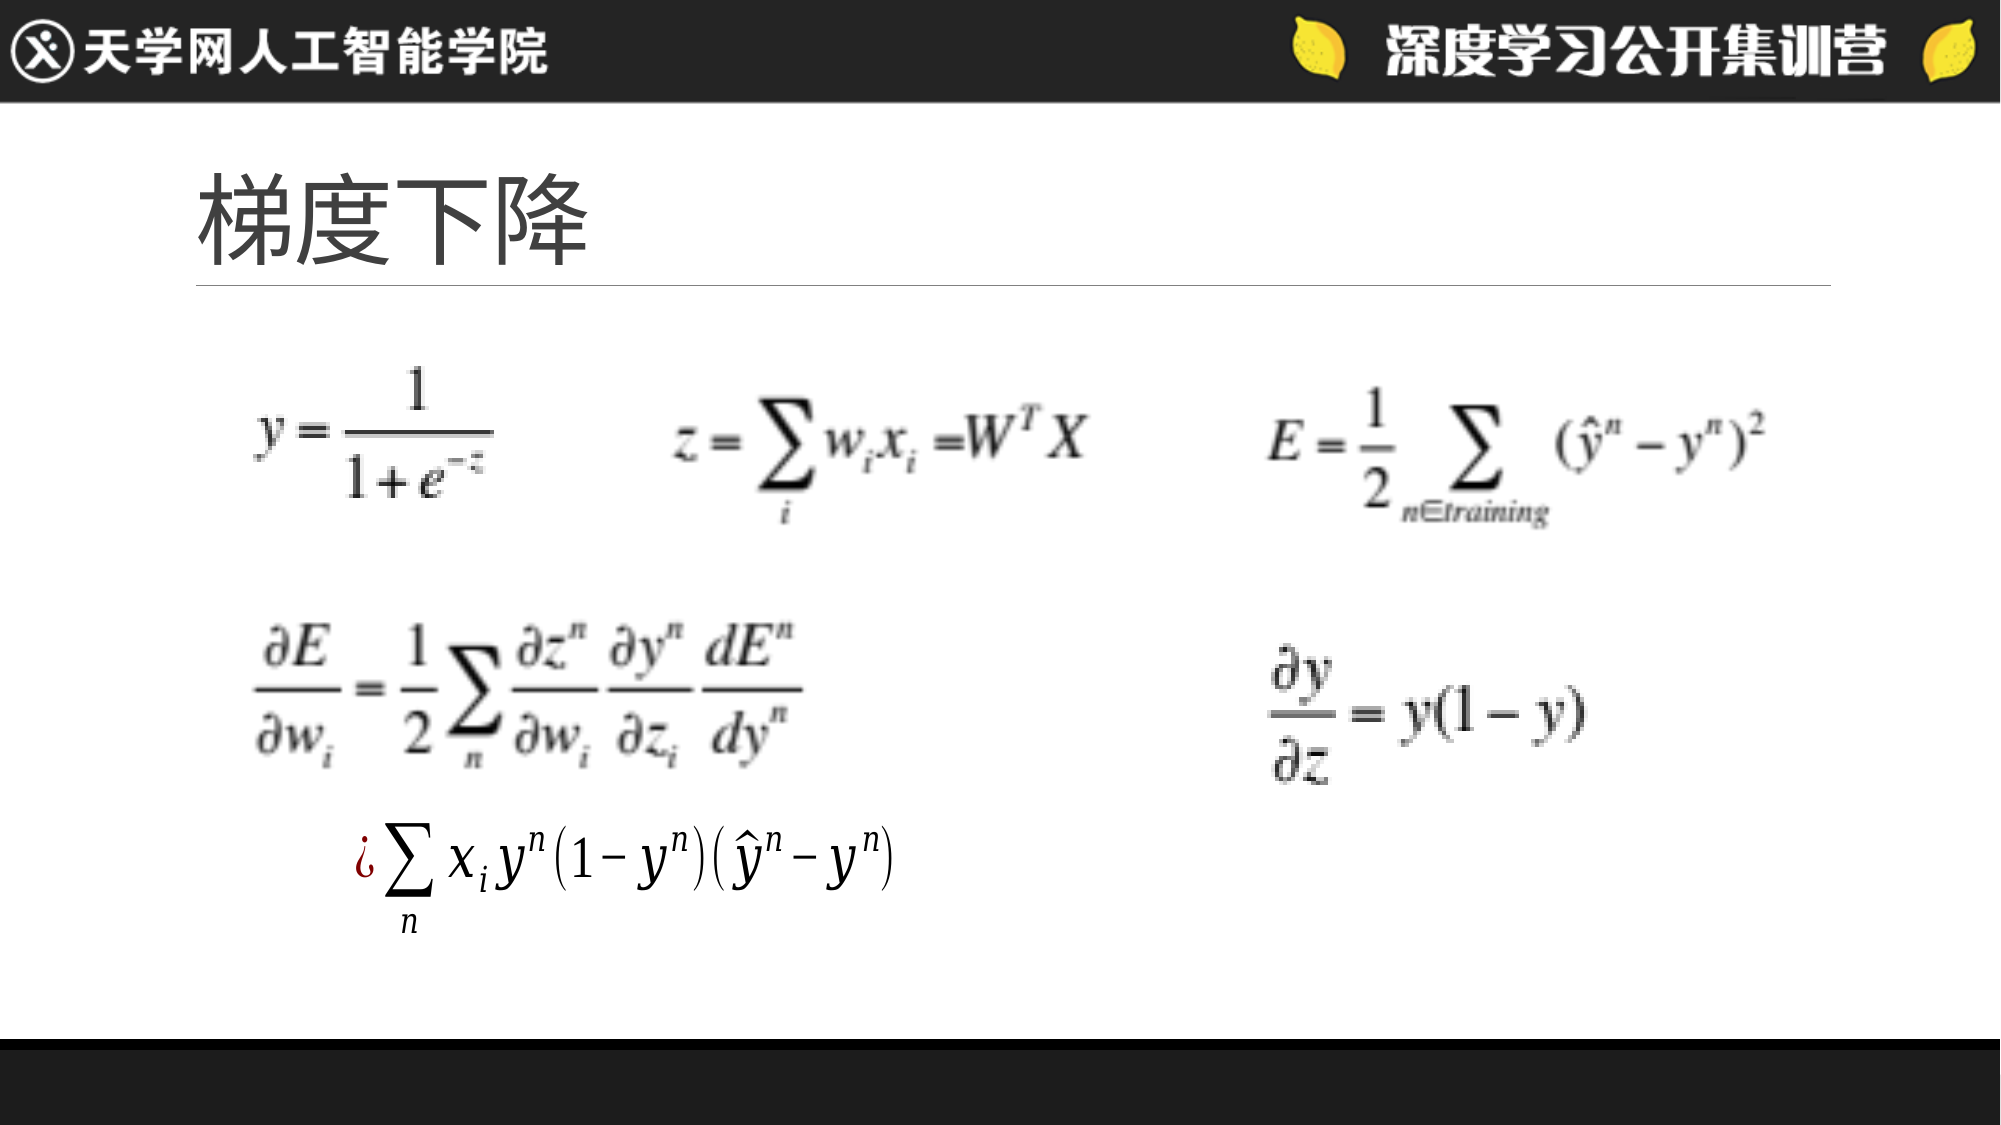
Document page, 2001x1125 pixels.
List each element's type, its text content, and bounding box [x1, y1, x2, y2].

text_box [1258, 622, 1590, 795]
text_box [665, 384, 1096, 531]
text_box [246, 345, 503, 503]
picture [0, 0, 2001, 1125]
title 梯度下降 [180, 47, 1830, 285]
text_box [246, 602, 808, 774]
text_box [1258, 370, 1778, 539]
